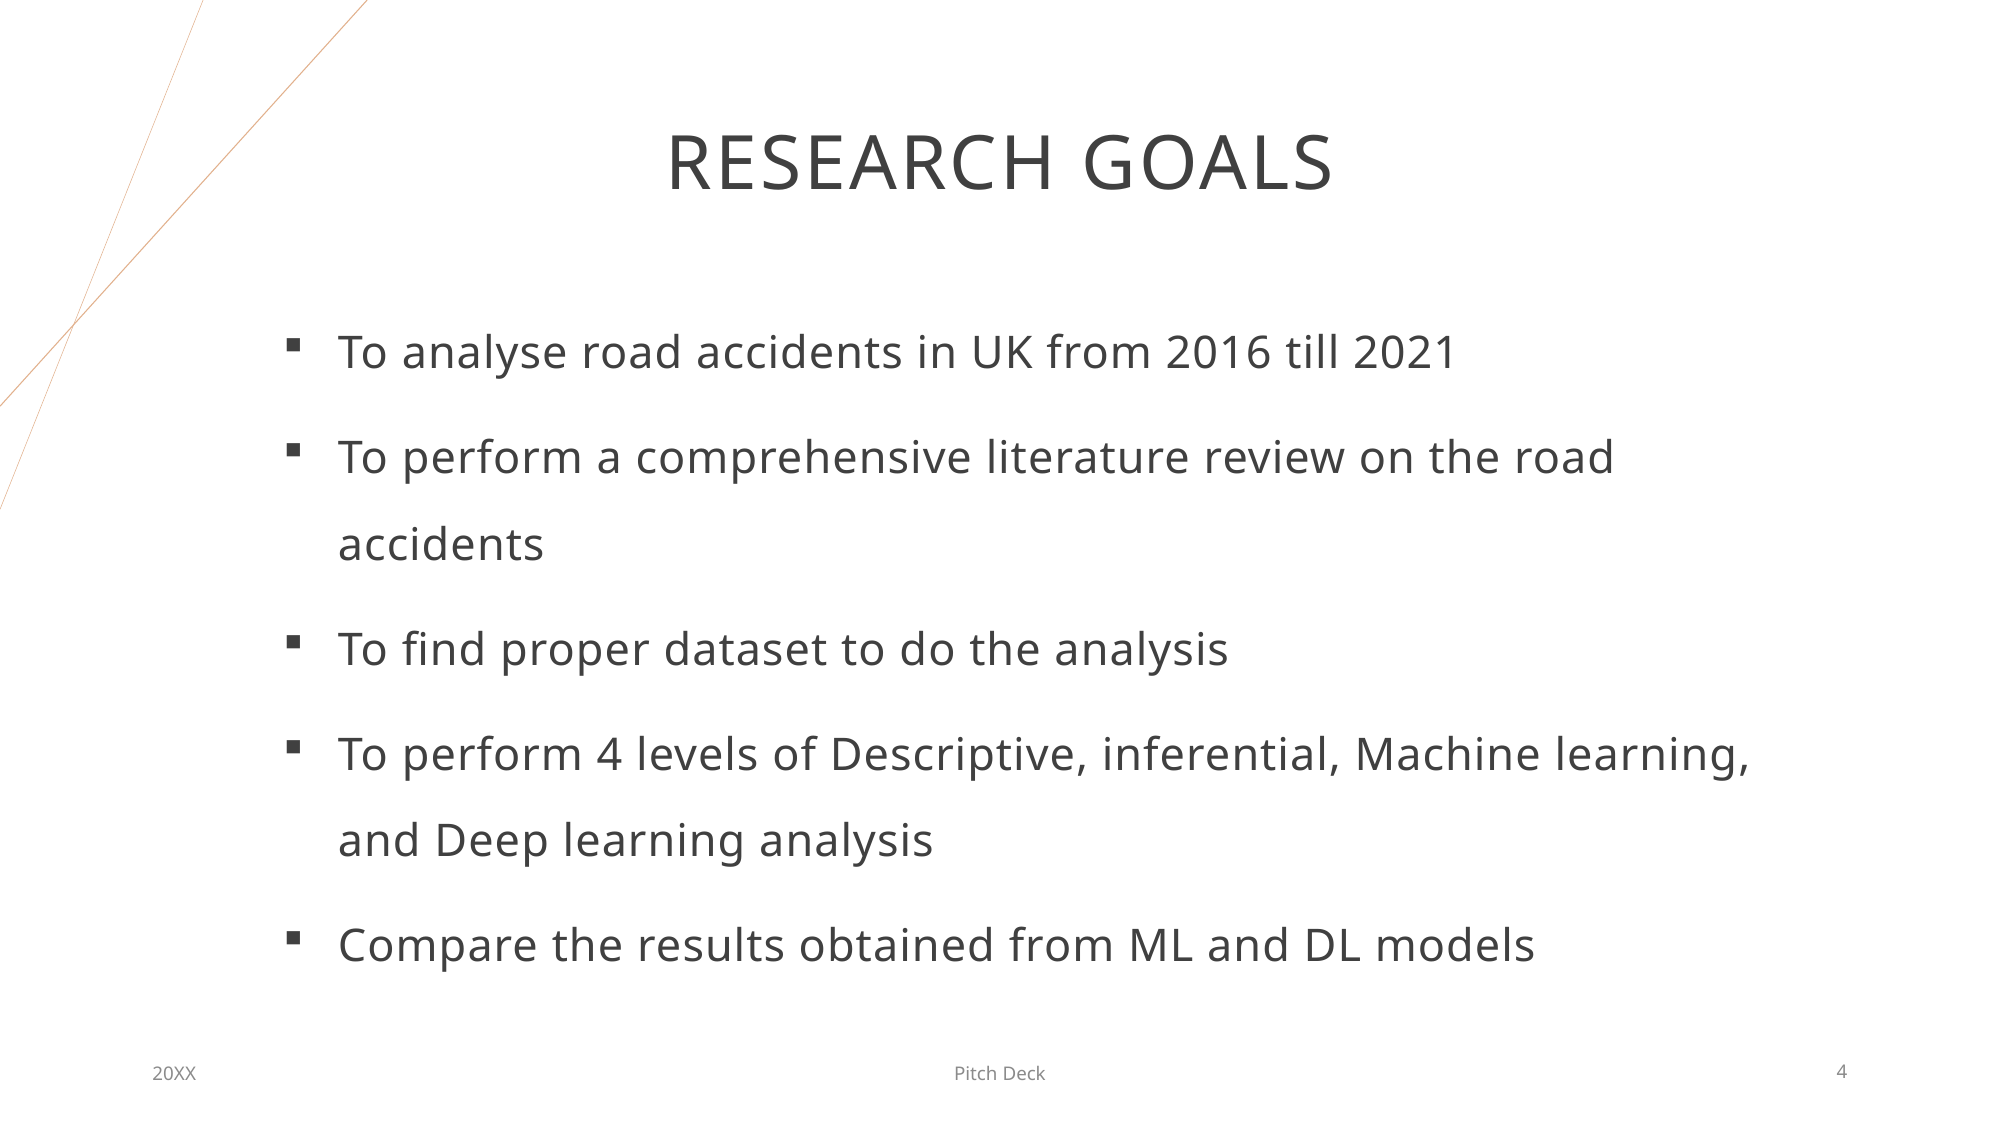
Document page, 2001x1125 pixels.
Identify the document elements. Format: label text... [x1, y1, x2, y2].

footer Pitch Deck [662, 1042, 1338, 1103]
list To analyse road accidents in UK from 2016 till 2021 To perform a comprehensive literature review on the road accidents To find proper dataset to do the analysis To perform 4 levels of Descriptive, inferential, Machine learning, and Deep learning analysis Compare the results obtained from ML and DL models [268, 284, 1796, 983]
slide_number 4 [1412, 1042, 1863, 1103]
slide_number 20XX [137, 1042, 588, 1103]
title Research goals [309, 106, 1691, 225]
